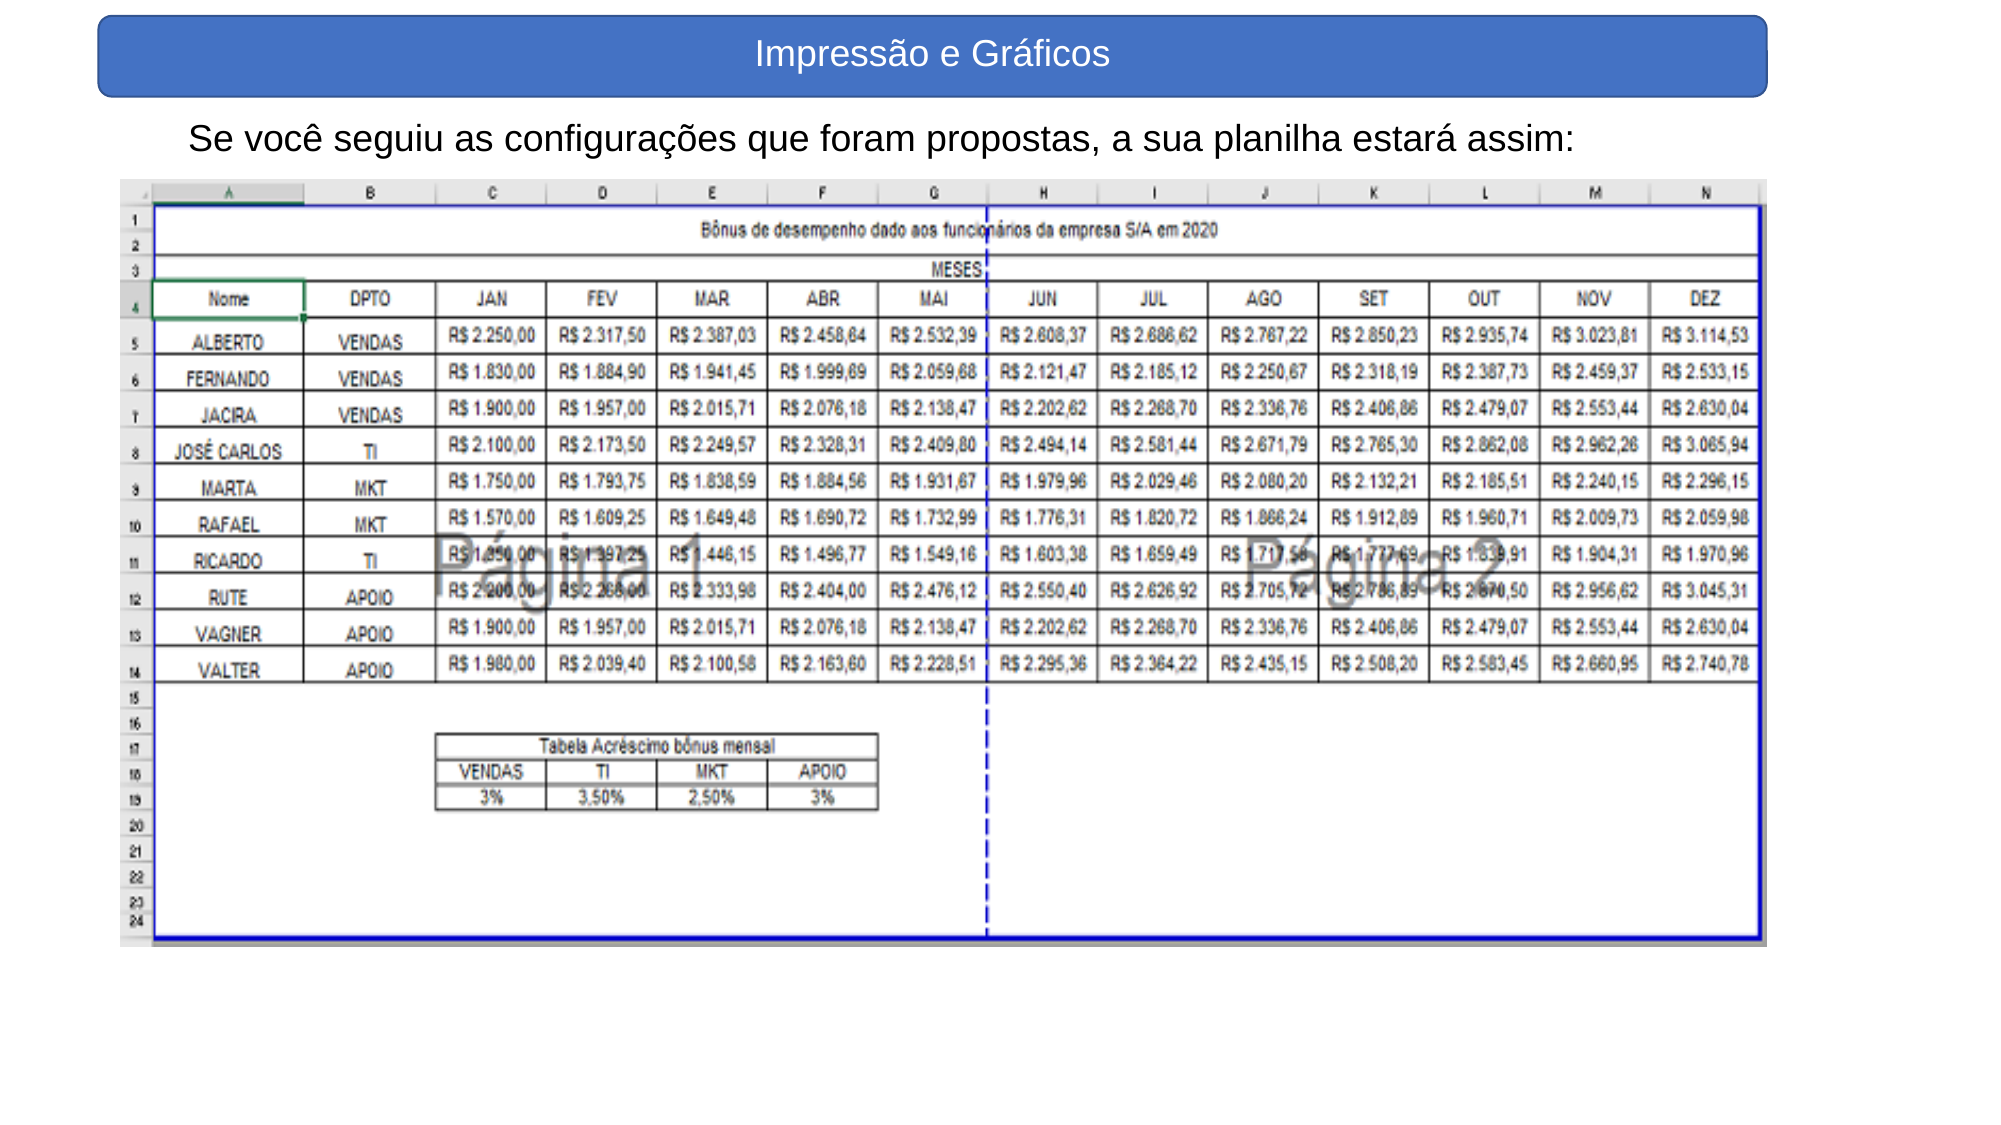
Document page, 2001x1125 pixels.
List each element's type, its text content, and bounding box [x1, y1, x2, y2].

picture [120, 179, 1767, 947]
text_box Se você seguiu as configurações que foram propostas, a sua planilha estará assim: [98, 106, 1767, 167]
text_box [100, 14, 1765, 21]
text_box Impressão e Gráficos [98, 21, 1767, 82]
text_box [97, 24, 1768, 98]
